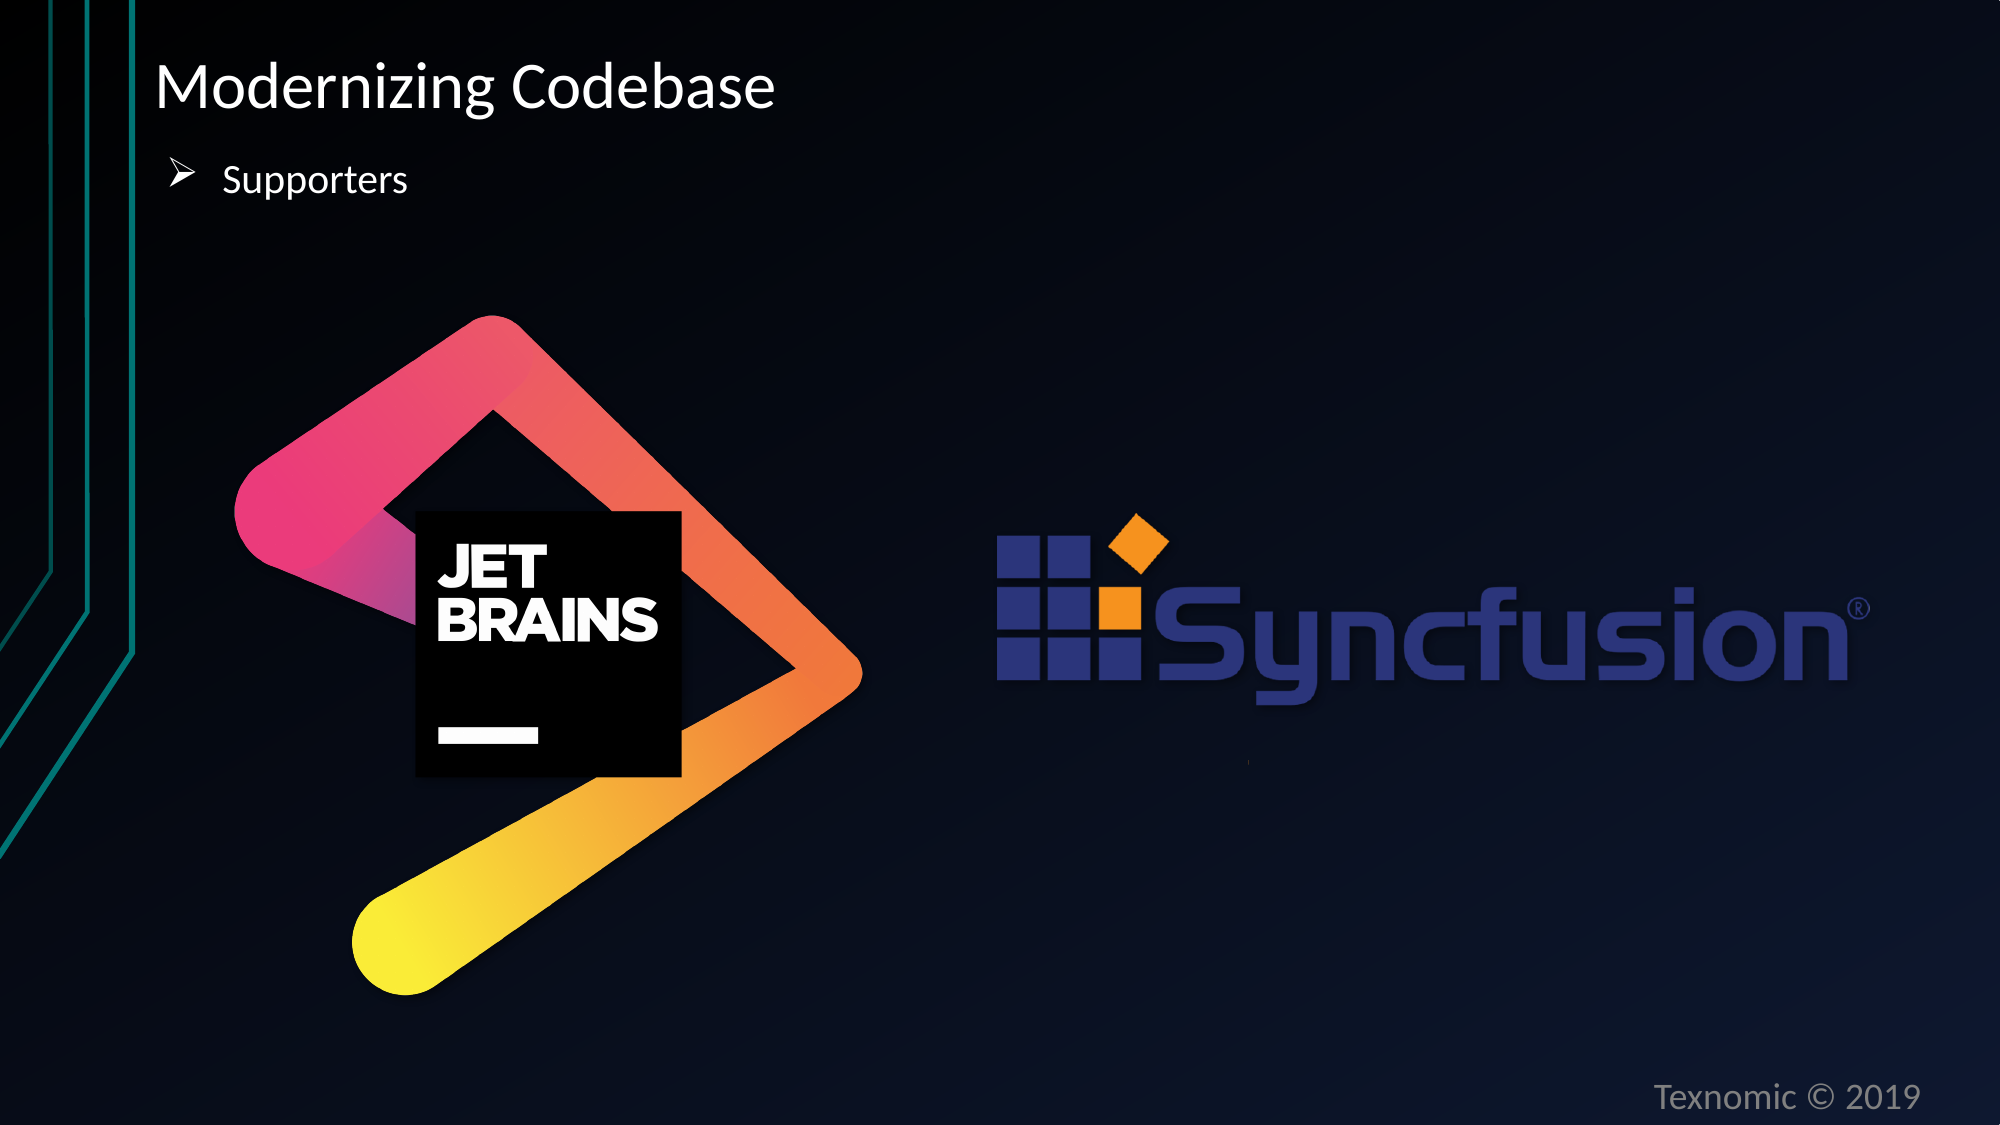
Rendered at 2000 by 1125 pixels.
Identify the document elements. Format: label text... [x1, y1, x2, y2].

text_box Texnomic © 2019 [1639, 1064, 1945, 1125]
text_box Supporters [151, 144, 424, 210]
text_box Modernizing Codebase [134, 40, 1835, 134]
picture [974, 374, 1889, 855]
picture [211, 287, 888, 1025]
